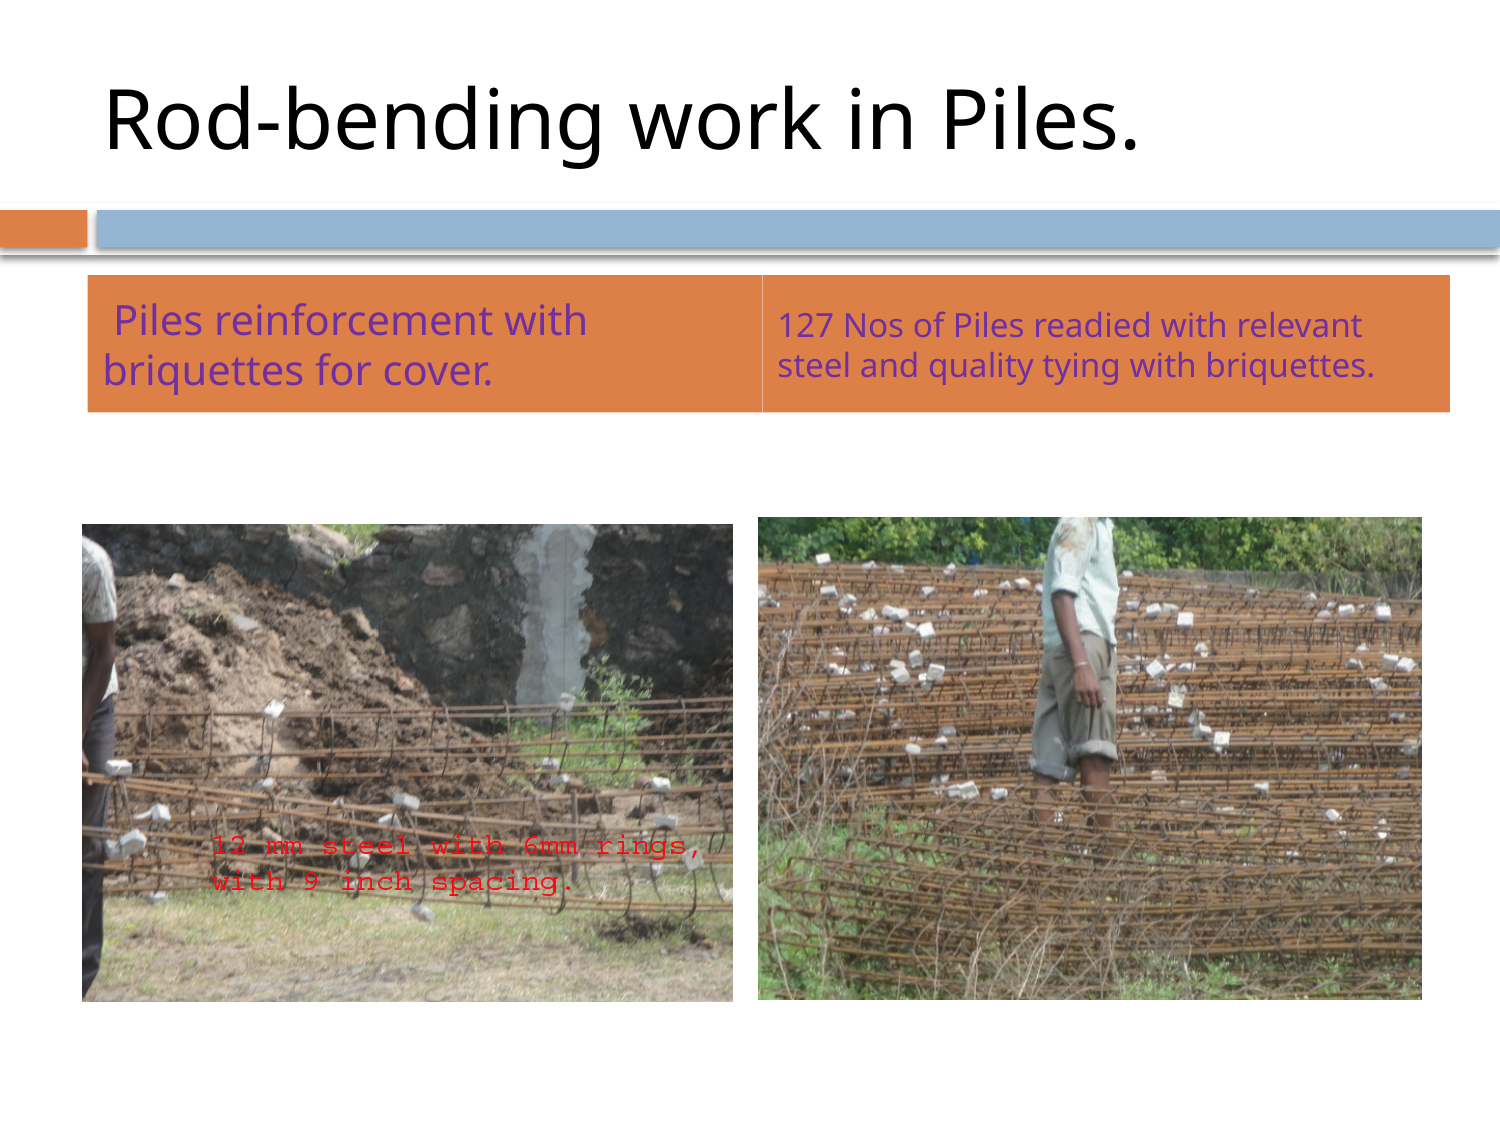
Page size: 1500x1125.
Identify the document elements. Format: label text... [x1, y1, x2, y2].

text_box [81, 524, 733, 1003]
list Piles reinforcement with briquettes for cover. [87, 275, 762, 413]
list 127 Nos of Piles readied with relevant steel and quality tying with briquettes. [762, 275, 1450, 413]
title Rod-bending work in Piles. [87, 44, 1425, 188]
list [758, 517, 1423, 1001]
